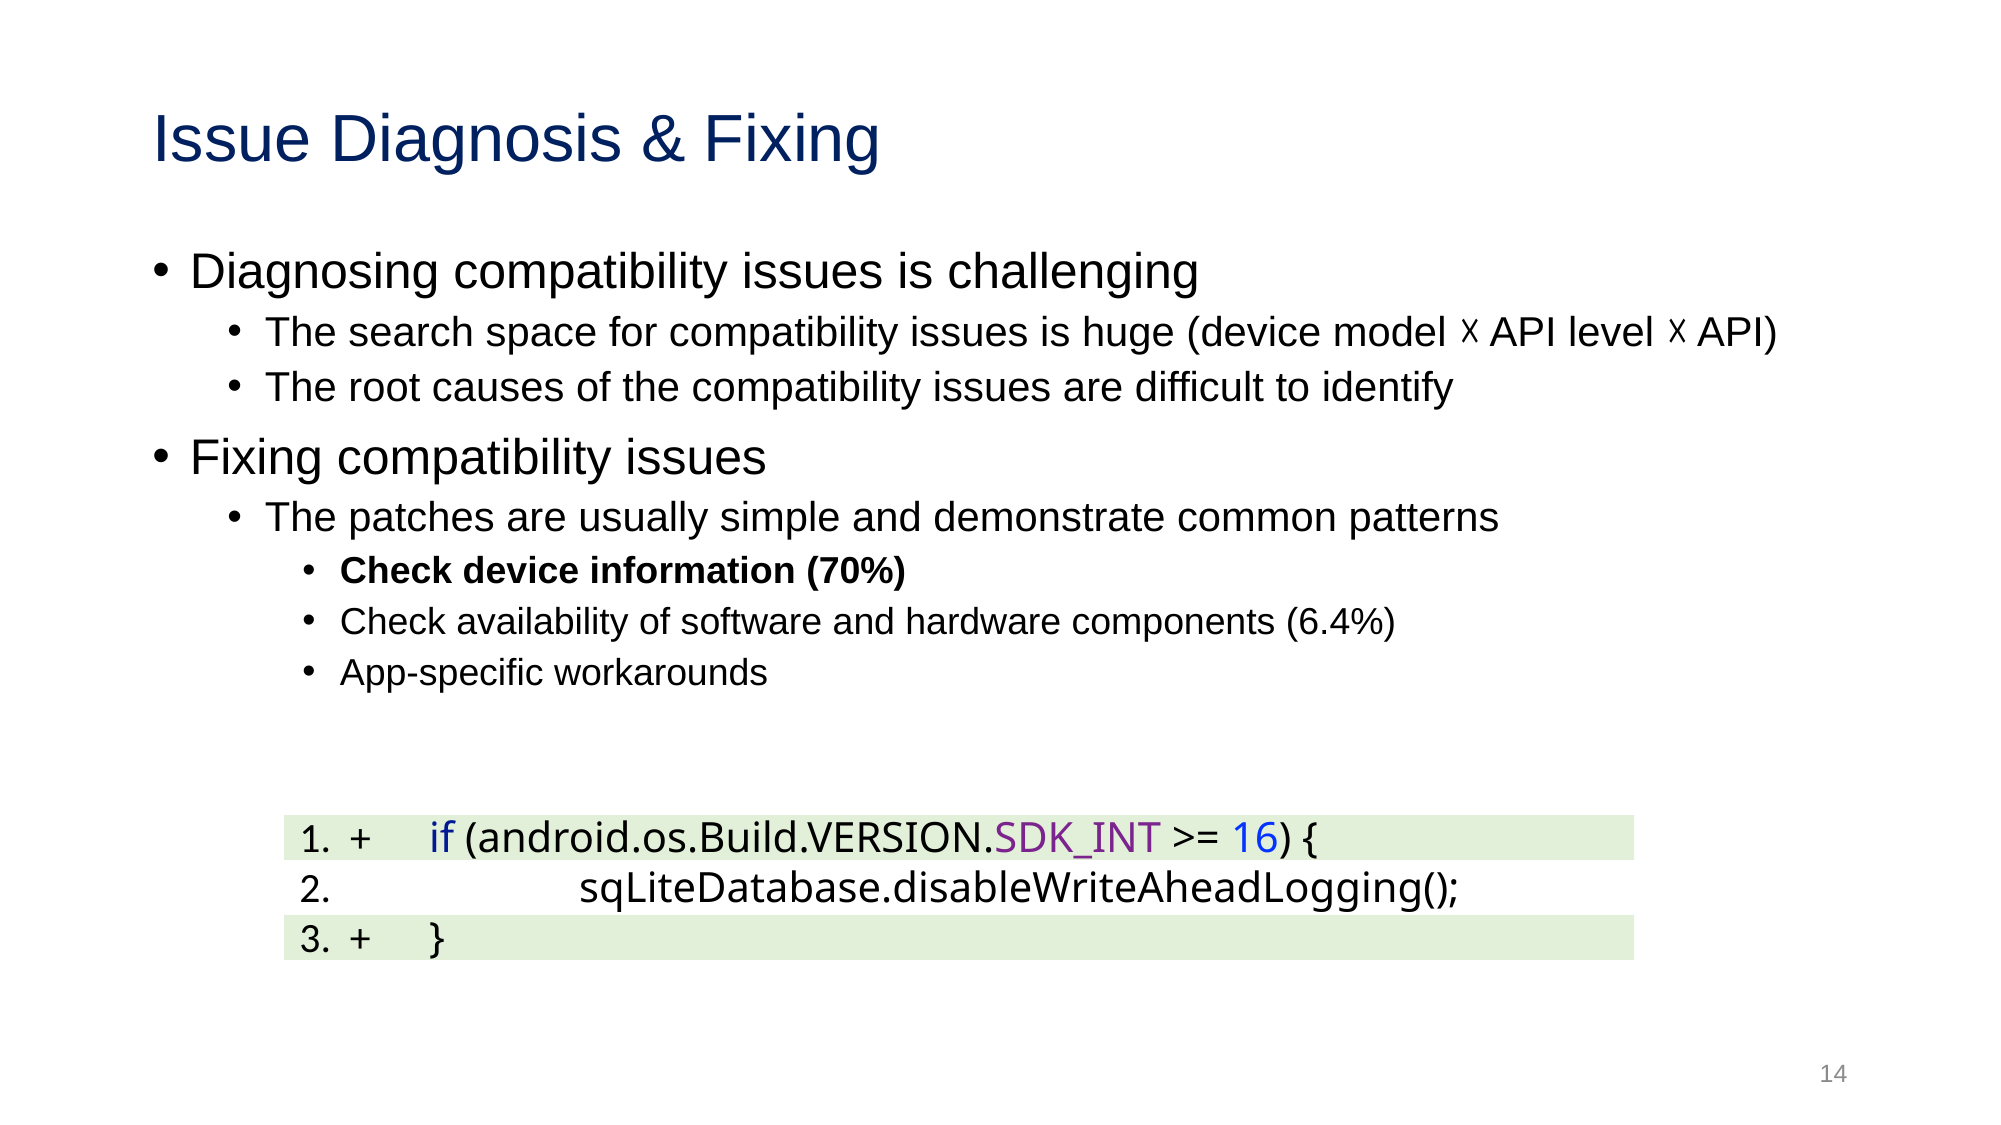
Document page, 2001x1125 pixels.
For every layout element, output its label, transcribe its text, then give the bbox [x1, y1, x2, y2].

slide_number 14 [1412, 1042, 1863, 1103]
list Diagnosing compatibility issues is challenging The search space for compatibility issues is huge (device model ☓ API level ☓ API) The root causes of the compatibility issues are difficult to identify Fixing compatibility issues The patches are usually simple and demonstrate common patterns Check device information (70%) Check availability of software and hardware components (6.4%) App-specific workarounds [137, 238, 1863, 1014]
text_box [284, 802, 1716, 971]
title Issue Diagnosis & Fixing [137, 59, 1863, 221]
